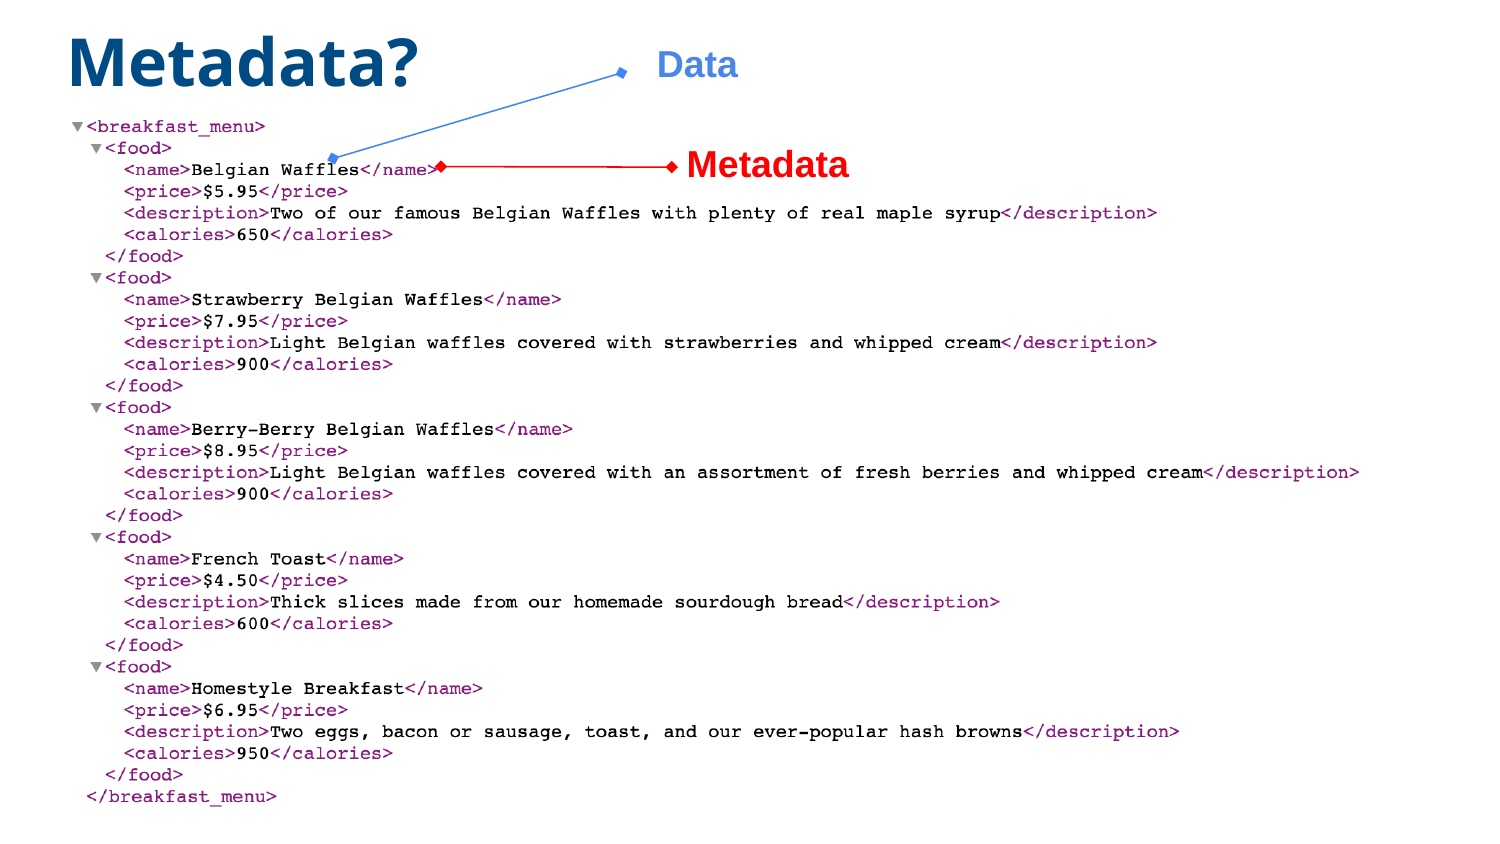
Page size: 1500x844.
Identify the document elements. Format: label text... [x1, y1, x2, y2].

picture [70, 108, 1365, 815]
text_box Data [641, 24, 876, 106]
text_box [332, 72, 622, 159]
title Metadata? [51, 14, 1449, 109]
